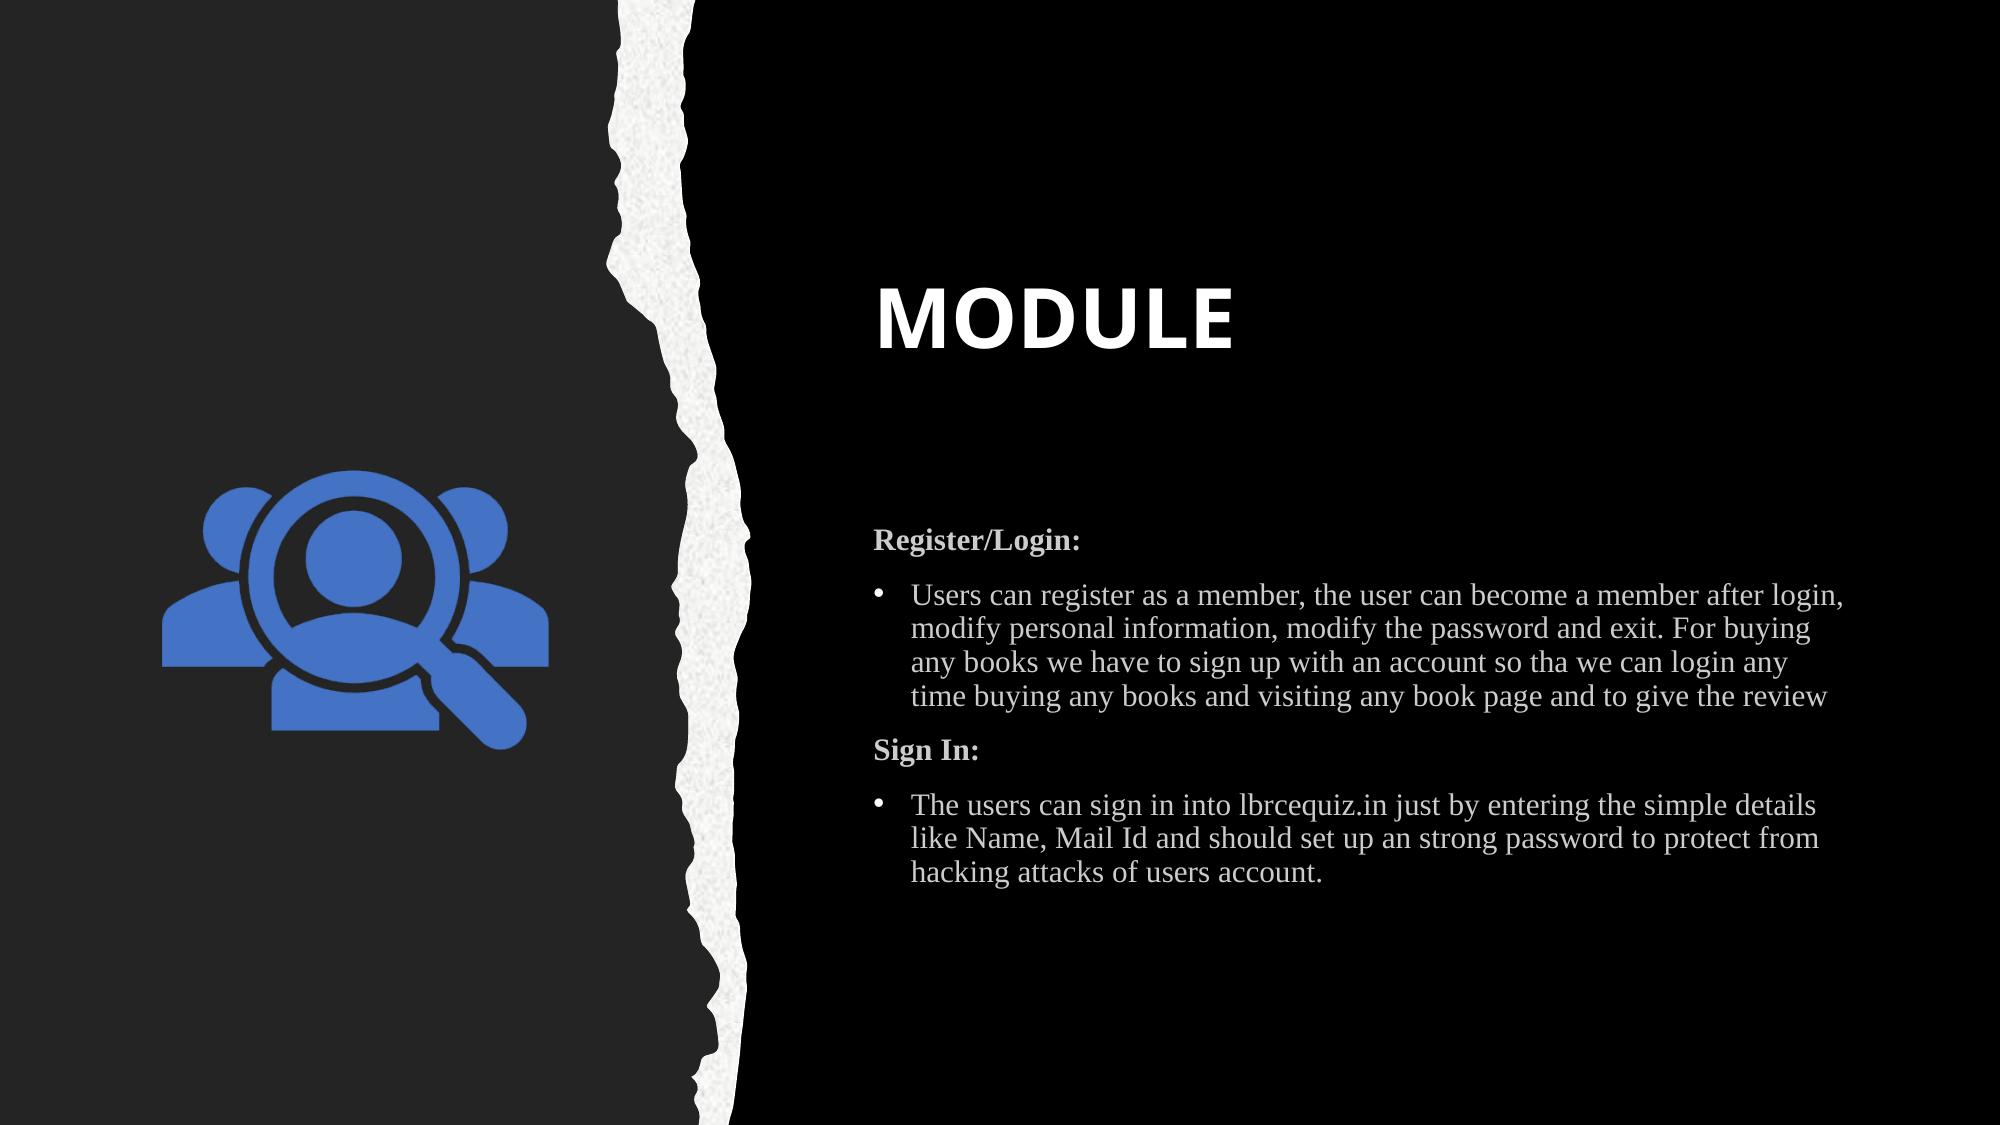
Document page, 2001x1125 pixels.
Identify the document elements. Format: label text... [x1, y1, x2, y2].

text_box [752, 0, 2000, 1125]
title MODULE [858, 269, 1866, 487]
list Register/Login: Users can register as a member, the user can become a member after login, modify personal information, modify the password and exit. For buying any books we have to sign up with an account so tha we can login any time buying any books and visiting any book page and to give the review Sign In: The users can sign in into lbrcequiz.in just by entering the simple details like Name, Mail Id and should set up an strong password to protect from hacking attacks of users account. [858, 516, 1866, 919]
picture [136, 391, 574, 829]
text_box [0, 0, 752, 1125]
